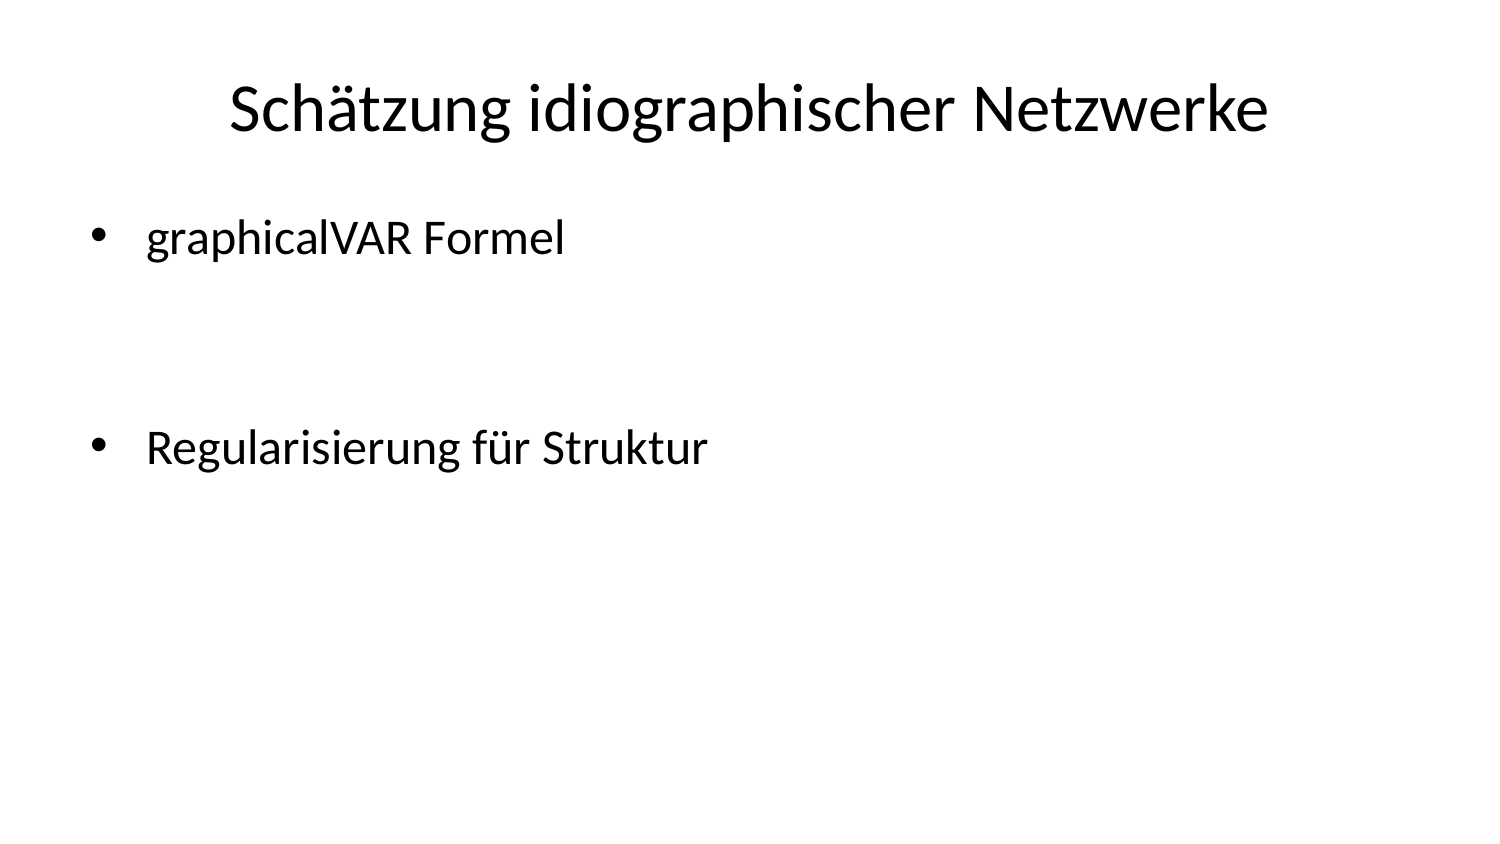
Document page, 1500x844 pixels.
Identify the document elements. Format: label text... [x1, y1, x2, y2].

title Schätzung idiographischer Netzwerke [75, 33, 1425, 175]
